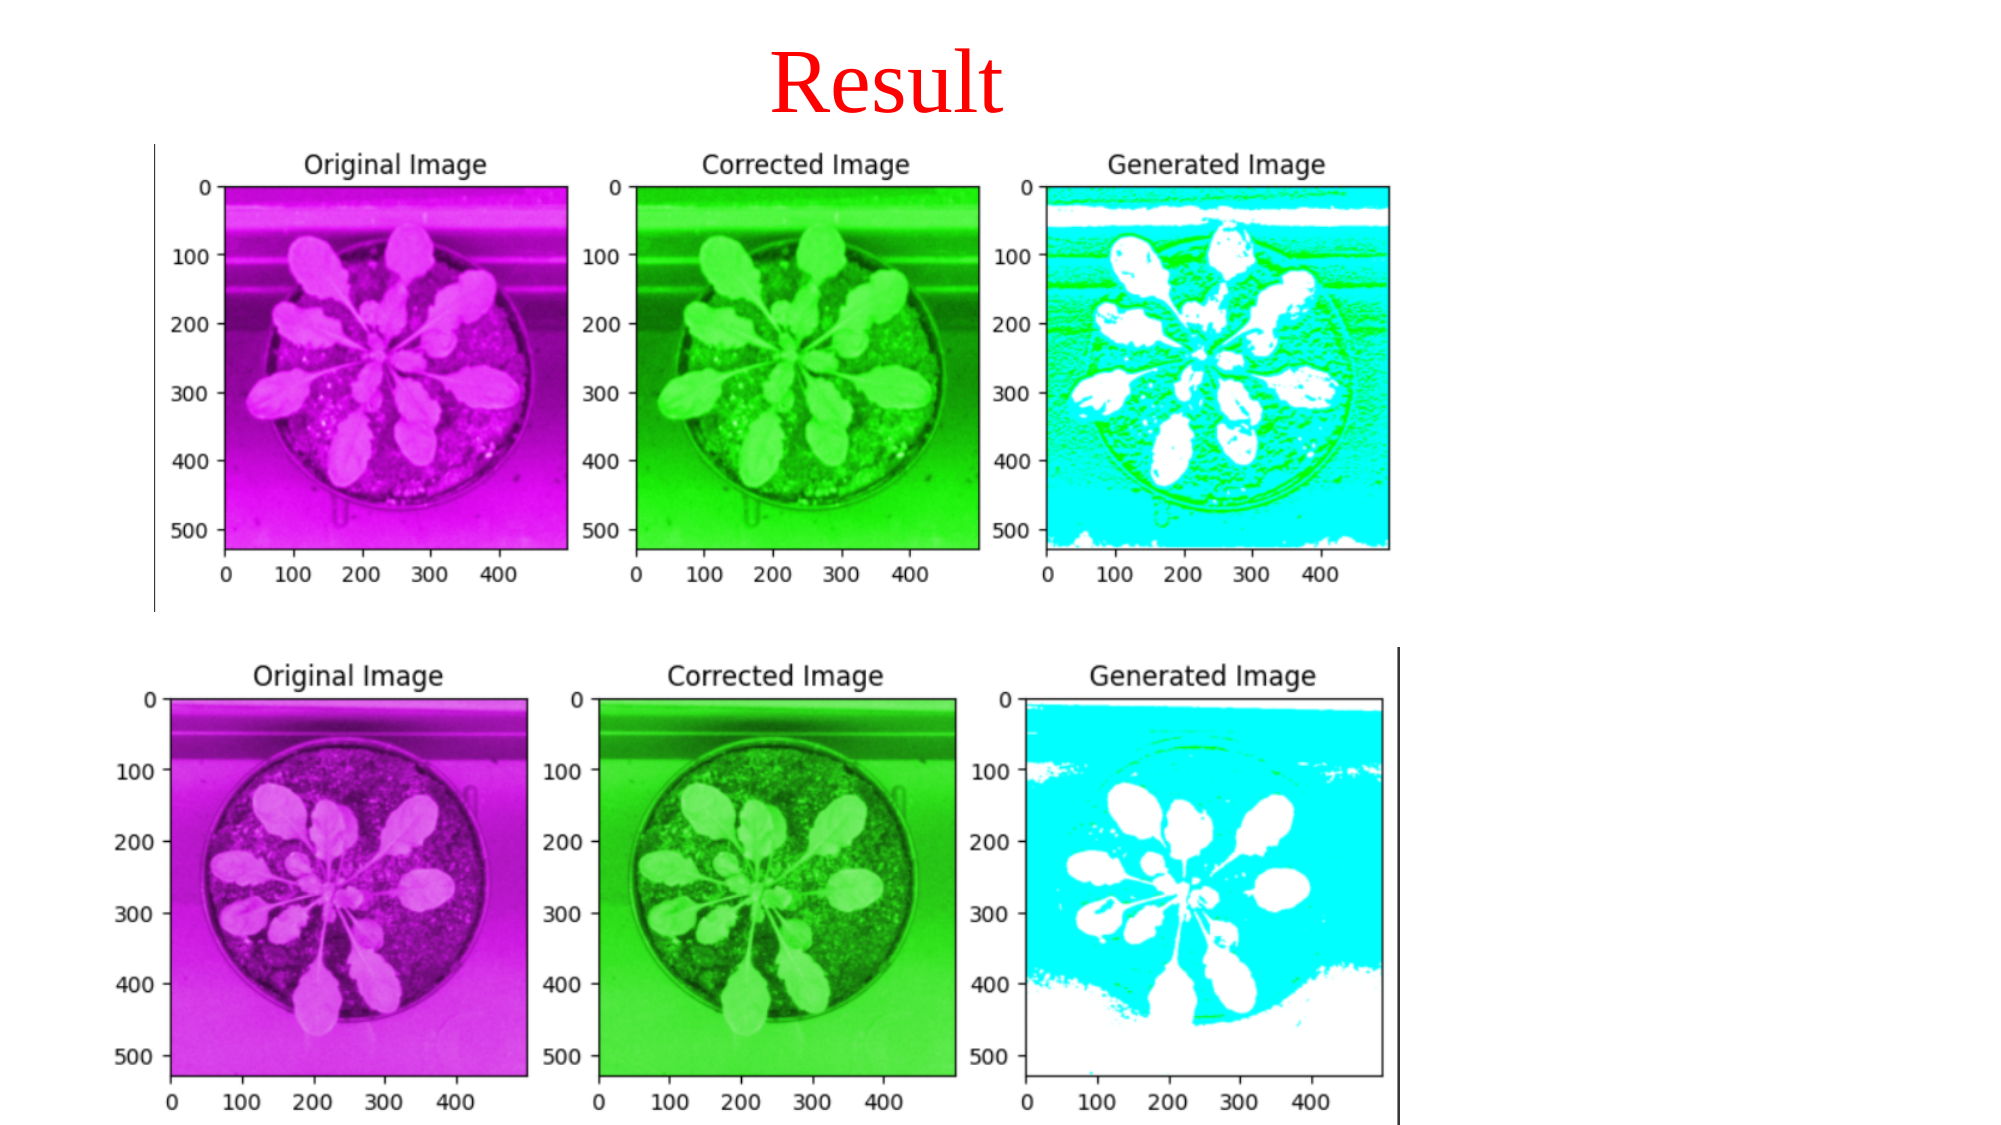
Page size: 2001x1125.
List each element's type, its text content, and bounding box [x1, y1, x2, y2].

picture [154, 144, 1400, 612]
picture [102, 647, 1400, 1125]
title Result [11, 21, 1763, 145]
